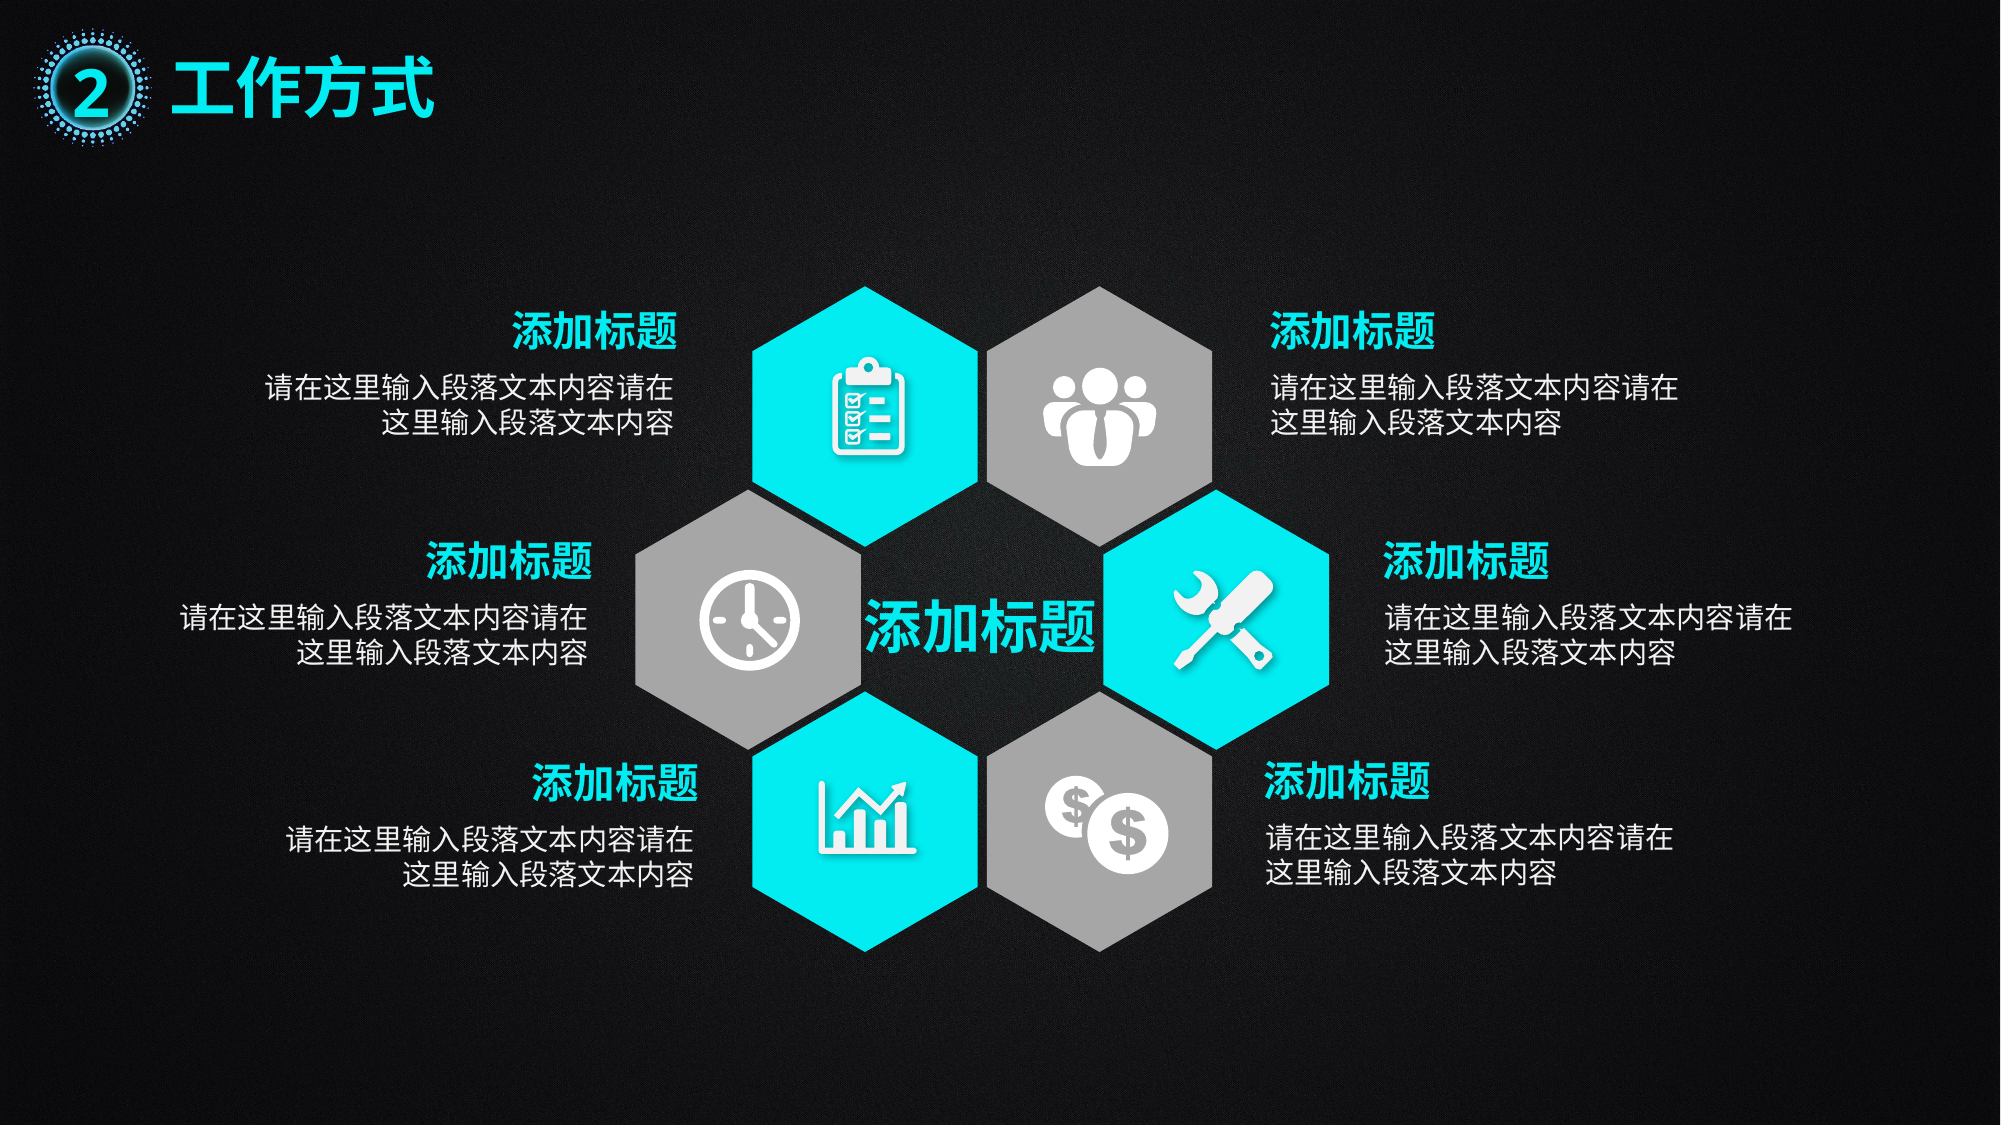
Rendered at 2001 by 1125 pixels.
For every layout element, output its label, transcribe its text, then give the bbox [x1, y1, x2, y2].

text_box 添加标题 [1368, 527, 1696, 593]
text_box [986, 691, 1213, 953]
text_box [1103, 489, 1330, 750]
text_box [986, 286, 1213, 547]
text_box 请在这里输入段落文本内容请在这里输入段落文本内容 [158, 591, 604, 677]
text_box 添加标题 [386, 749, 714, 815]
text_box 添加标题 [1249, 747, 1577, 812]
text_box 添加标题 [861, 582, 1103, 668]
text_box 请在这里输入段落文本内容请在这里输入段落文本内容 [244, 361, 690, 447]
text_box 工作方式 [152, 38, 524, 134]
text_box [752, 286, 978, 547]
text_box 请在这里输入段落文本内容请在这里输入段落文本内容 [1369, 591, 1815, 677]
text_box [635, 489, 861, 750]
text_box 请在这里输入段落文本内容请在这里输入段落文本内容 [1250, 811, 1696, 897]
picture [0, 0, 2001, 1125]
text_box 请在这里输入段落文本内容请在这里输入段落文本内容 [1255, 361, 1701, 447]
text_box 添加标题 [280, 527, 608, 593]
text_box 添加标题 [1254, 297, 1582, 363]
text_box 请在这里输入段落文本内容请在这里输入段落文本内容 [264, 814, 710, 899]
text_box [752, 691, 978, 953]
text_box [33, 28, 152, 147]
text_box 添加标题 [365, 297, 693, 363]
